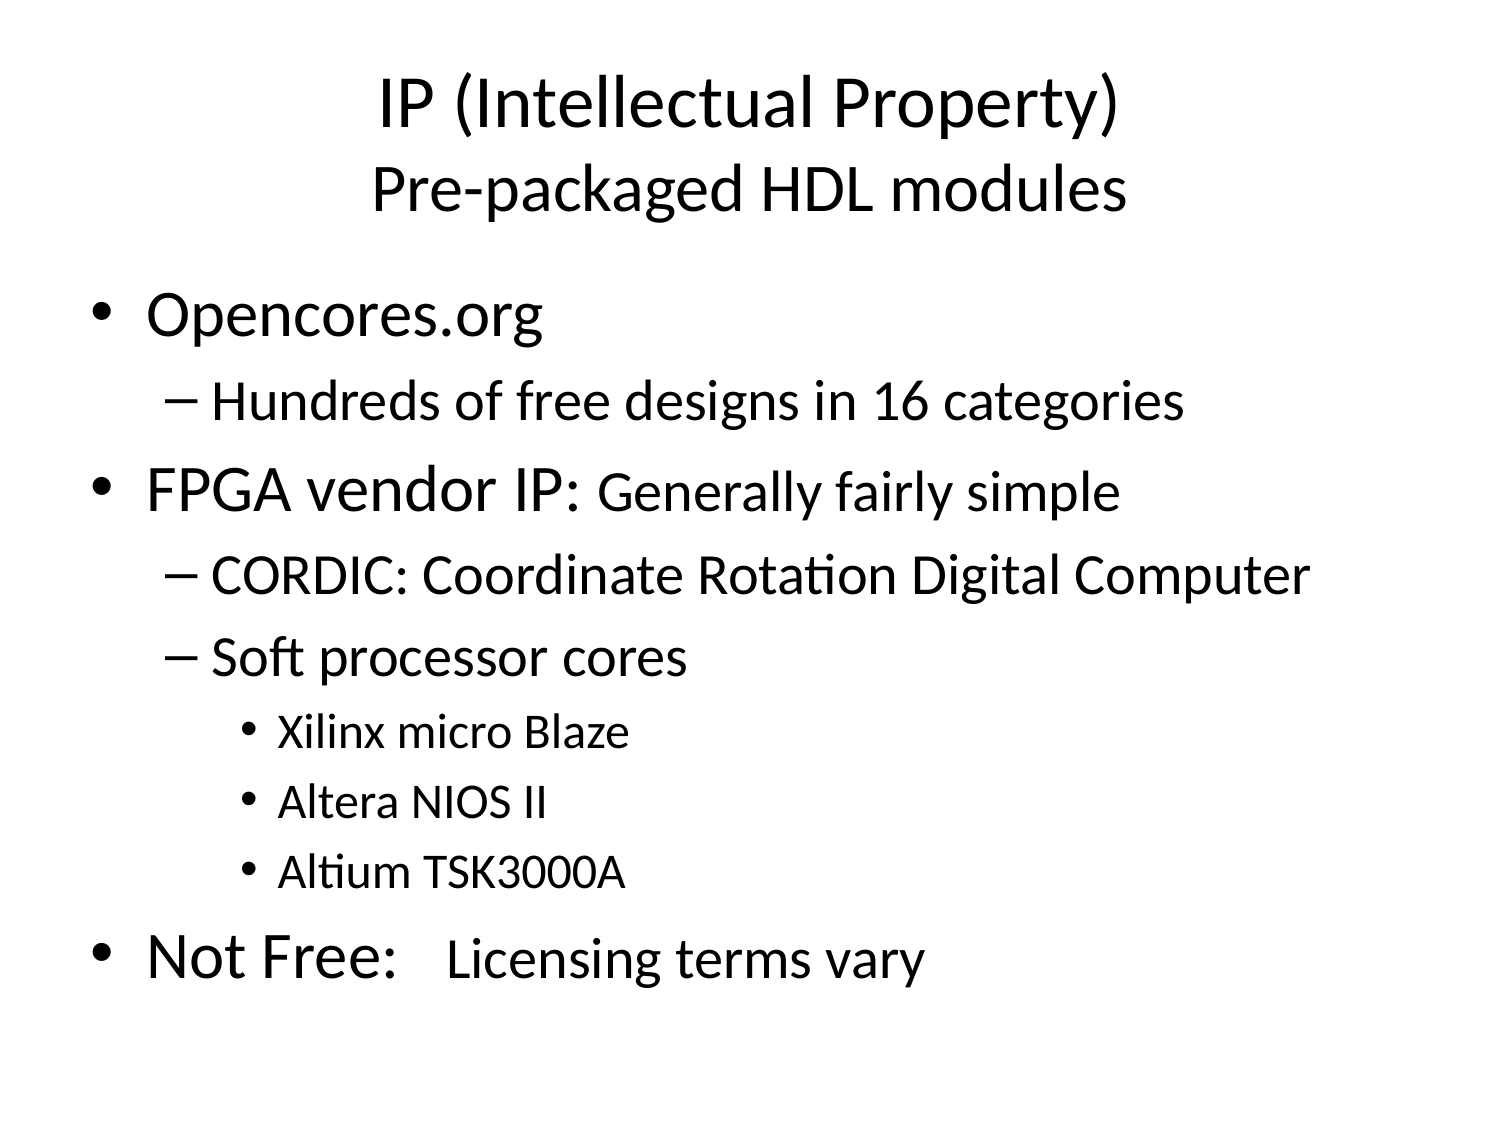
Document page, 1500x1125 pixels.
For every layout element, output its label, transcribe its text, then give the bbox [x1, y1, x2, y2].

list Opencores.org Hundreds of free designs in 16 categories FPGA vendor IP: Generally fairly simple CORDIC: Coordinate Rotation Digital Computer Soft processor cores Xilinx micro Blaze Altera NIOS II Altium TSK3000A Not Free: Licensing terms vary [75, 262, 1425, 1005]
title IP (Intellectual Property) Pre-packaged HDL modules [75, 45, 1425, 233]
